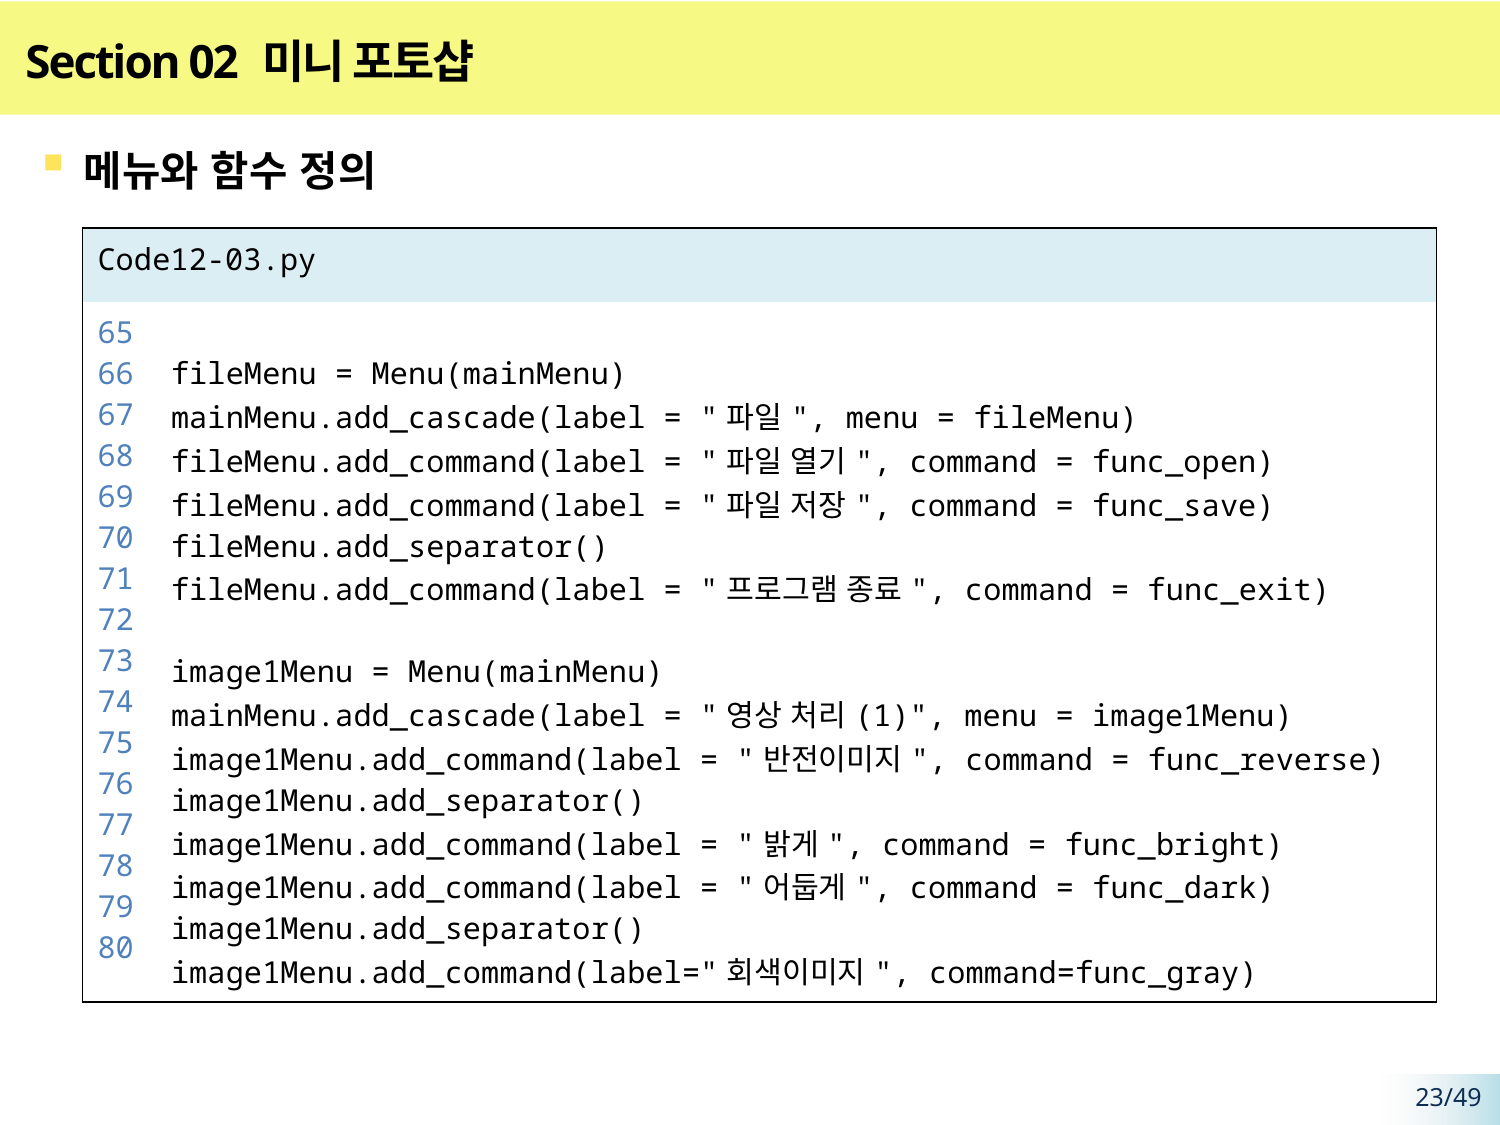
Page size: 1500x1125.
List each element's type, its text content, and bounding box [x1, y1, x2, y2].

table_cell fileMenu = Menu(mainMenu) mainMenu.add_cascade(label = "파일", menu = fileMenu) fileMenu.add_command(label = "파일 열기", command = func_open) fileMenu.add_command(label = "파일 저장", command = func_save) fileMenu.add_separator() fileMenu.add_command(label = "프로그램 종료", command = func_exit) image1Menu = Menu(mainMenu) mainMenu.add_cascade(label = "영상 처리(1)", menu = image1Menu) image1Menu.add_command(label = "반전이미지", command = func_reverse) image1Menu.add_separator() image1Menu.add_command(label = "밝게", command = func_bright) image1Menu.add_command(label = "어둡게", command = func_dark) image1Menu.add_separator() image1Menu.add_command(label="회색이미지", command=func_gray) [156, 302, 1436, 1001]
table_header Code12-03.py [83, 229, 1436, 302]
title Section 02 미니 포토샵 [10, 21, 1288, 99]
table_cell 65 66 67 68 69 70 71 72 73 74 75 76 77 78 79 80 [83, 302, 156, 1001]
list 메뉴와 함수 정의 [10, 126, 1481, 1057]
